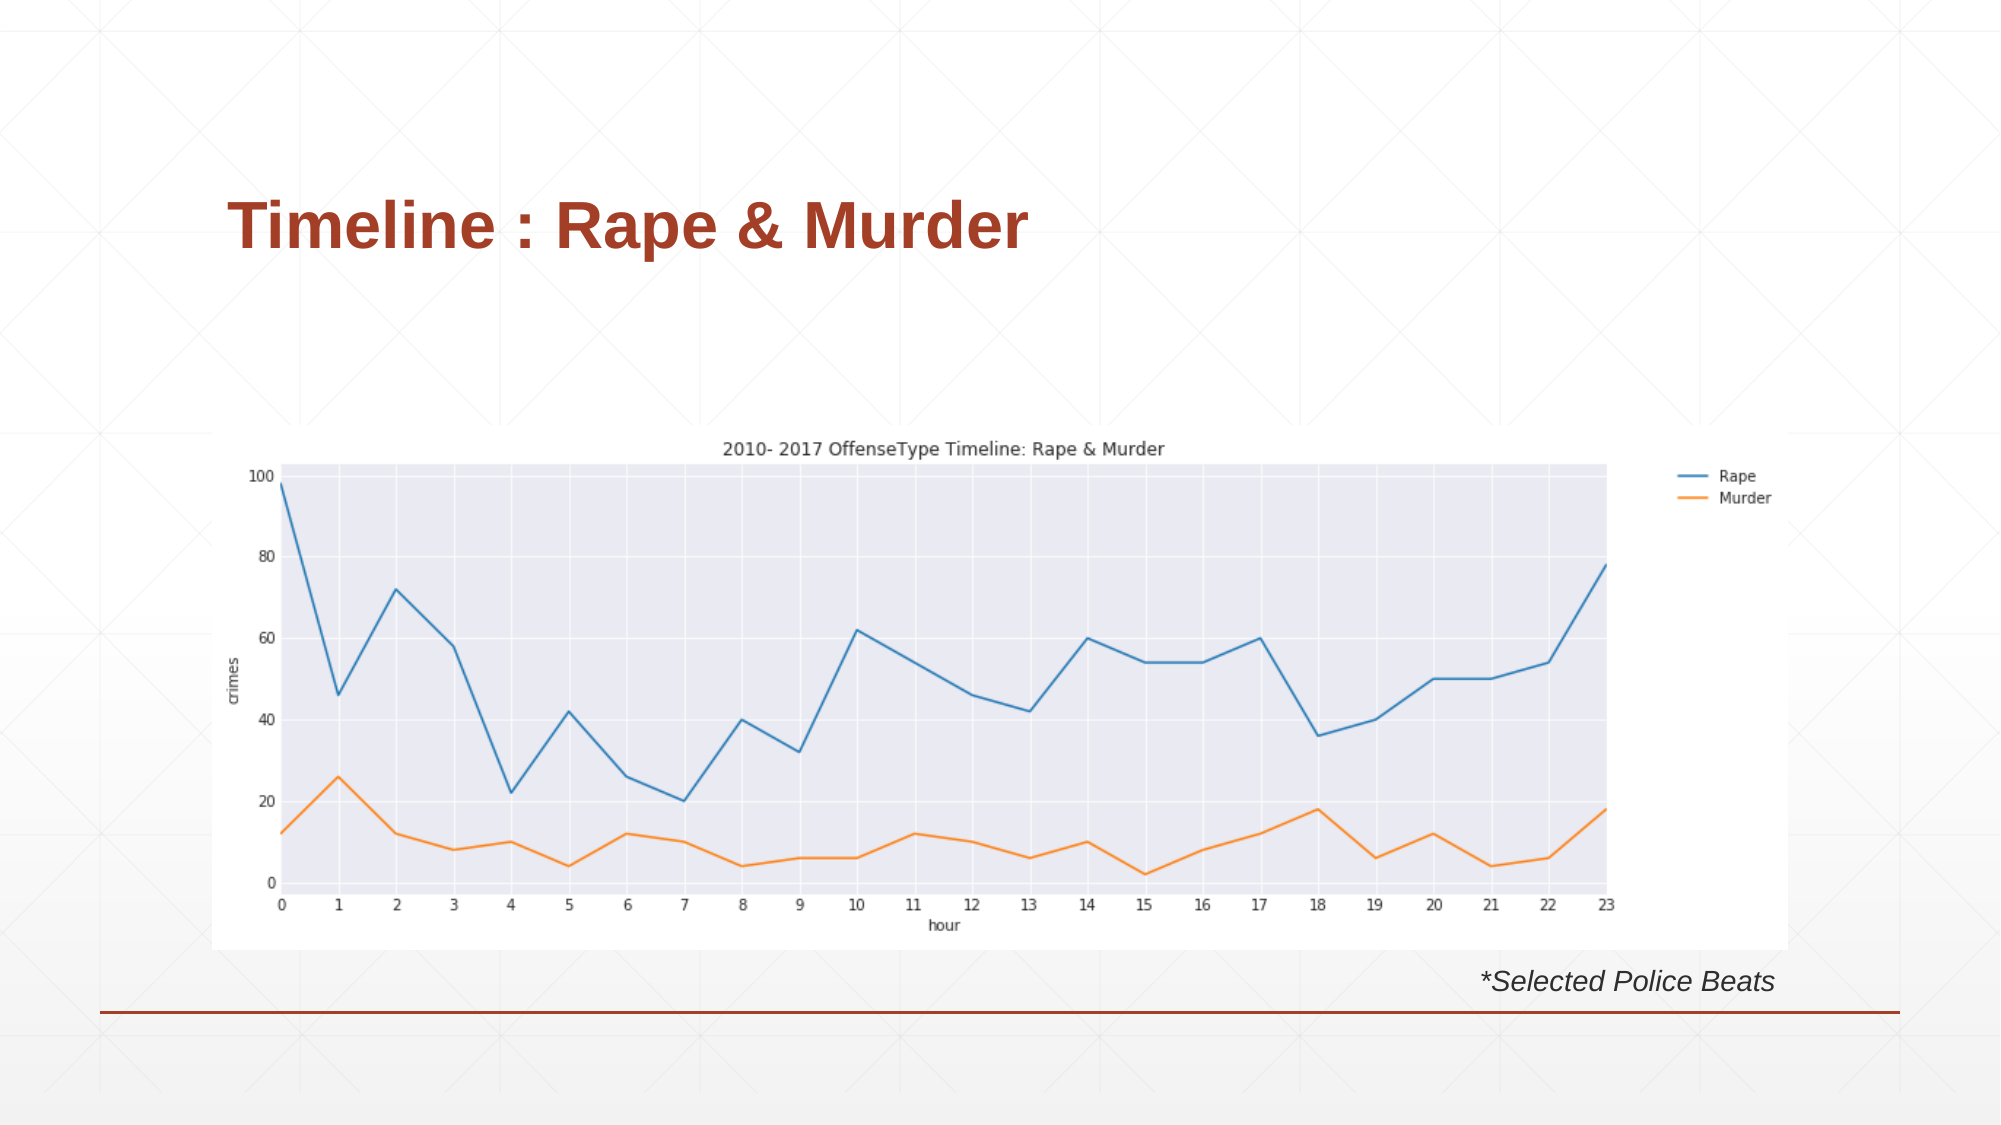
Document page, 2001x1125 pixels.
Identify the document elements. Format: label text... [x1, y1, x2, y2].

text_box *Selected Police Beats [1464, 954, 1812, 1005]
title Timeline : Rape & Murder [212, 82, 1788, 271]
picture [212, 425, 1788, 950]
